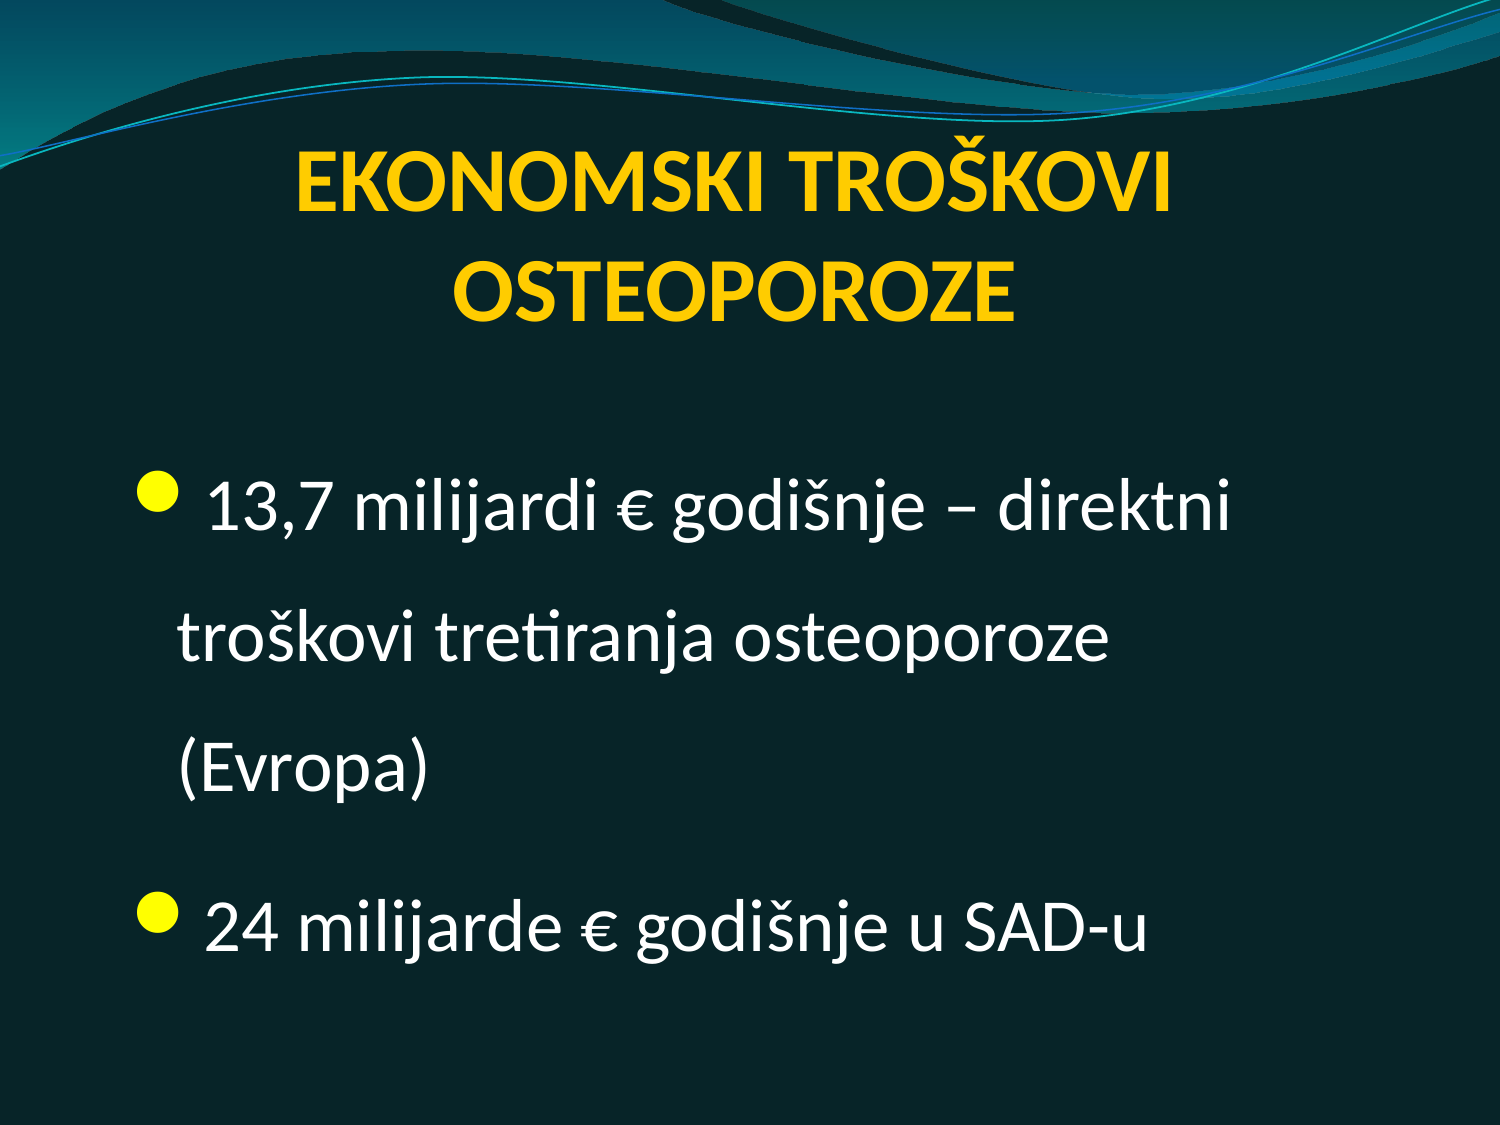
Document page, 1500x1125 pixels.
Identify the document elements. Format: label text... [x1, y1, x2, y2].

title EKONOMSKI TROŠKOVI OSTEOPOROZE [97, 152, 1374, 341]
list 13,7 milijardi € godišnje – direktni troškovi tretiranja osteoporoze (Evropa) 24 milijarde € godišnje u SAD-u [116, 407, 1393, 1125]
